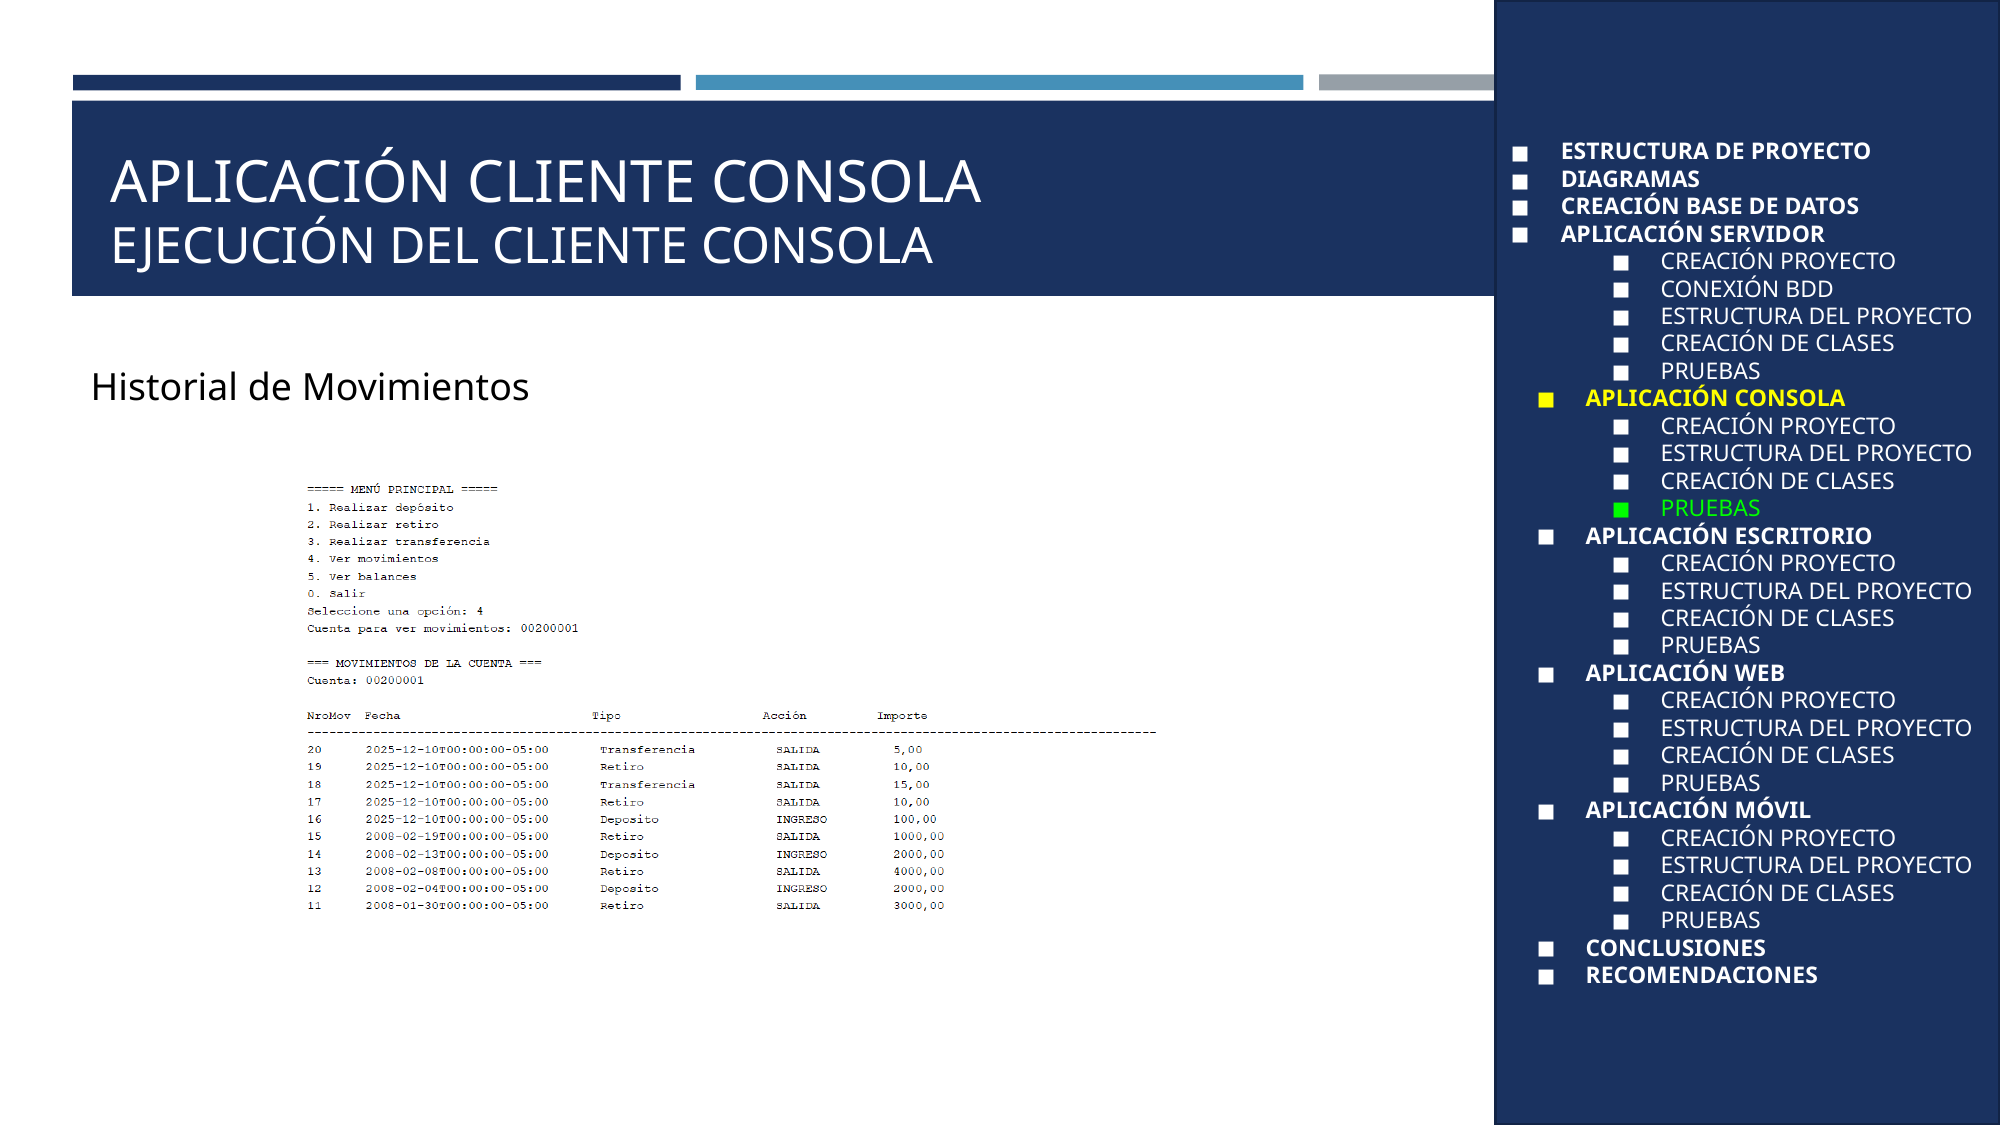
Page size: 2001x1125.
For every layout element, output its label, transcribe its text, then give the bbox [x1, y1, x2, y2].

list Historial de Movimientos [75, 321, 1467, 450]
text_box ESTRUCTURA DE PROYECTO DIAGRAMAS CREACIÓN BASE DE DATOS APLICACIÓN SERVIDOR CREACIÓN PROYECTO CONEXIÓN BDD ESTRUCTURA DEL PROYECTO CREACIÓN DE CLASES PRUEBAS APLICACIÓN CONSOLA CREACIÓN PROYECTO ESTRUCTURA DEL PROYECTO CREACIÓN DE CLASES PRUEBAS APLICACIÓN ESCRITORIO CREACIÓN PROYECTO ESTRUCTURA DEL PROYECTO CREACIÓN DE CLASES PRUEBAS APLICACIÓN WEB CREACIÓN PROYECTO ESTRUCTURA DEL PROYECTO CREACIÓN DE CLASES PRUEBAS APLICACIÓN MÓVIL CREACIÓN PROYECTO ESTRUCTURA DEL PROYECTO CREACIÓN DE CLASES PRUEBAS CONCLUSIONES RECOMENDACIONES [1495, 0, 2000, 1125]
picture [292, 477, 1259, 912]
title APLICACIÓN CLIENTE CONSOLA EJECUCIÓN DEL CLIENTE CONSOLA [95, 115, 1486, 282]
